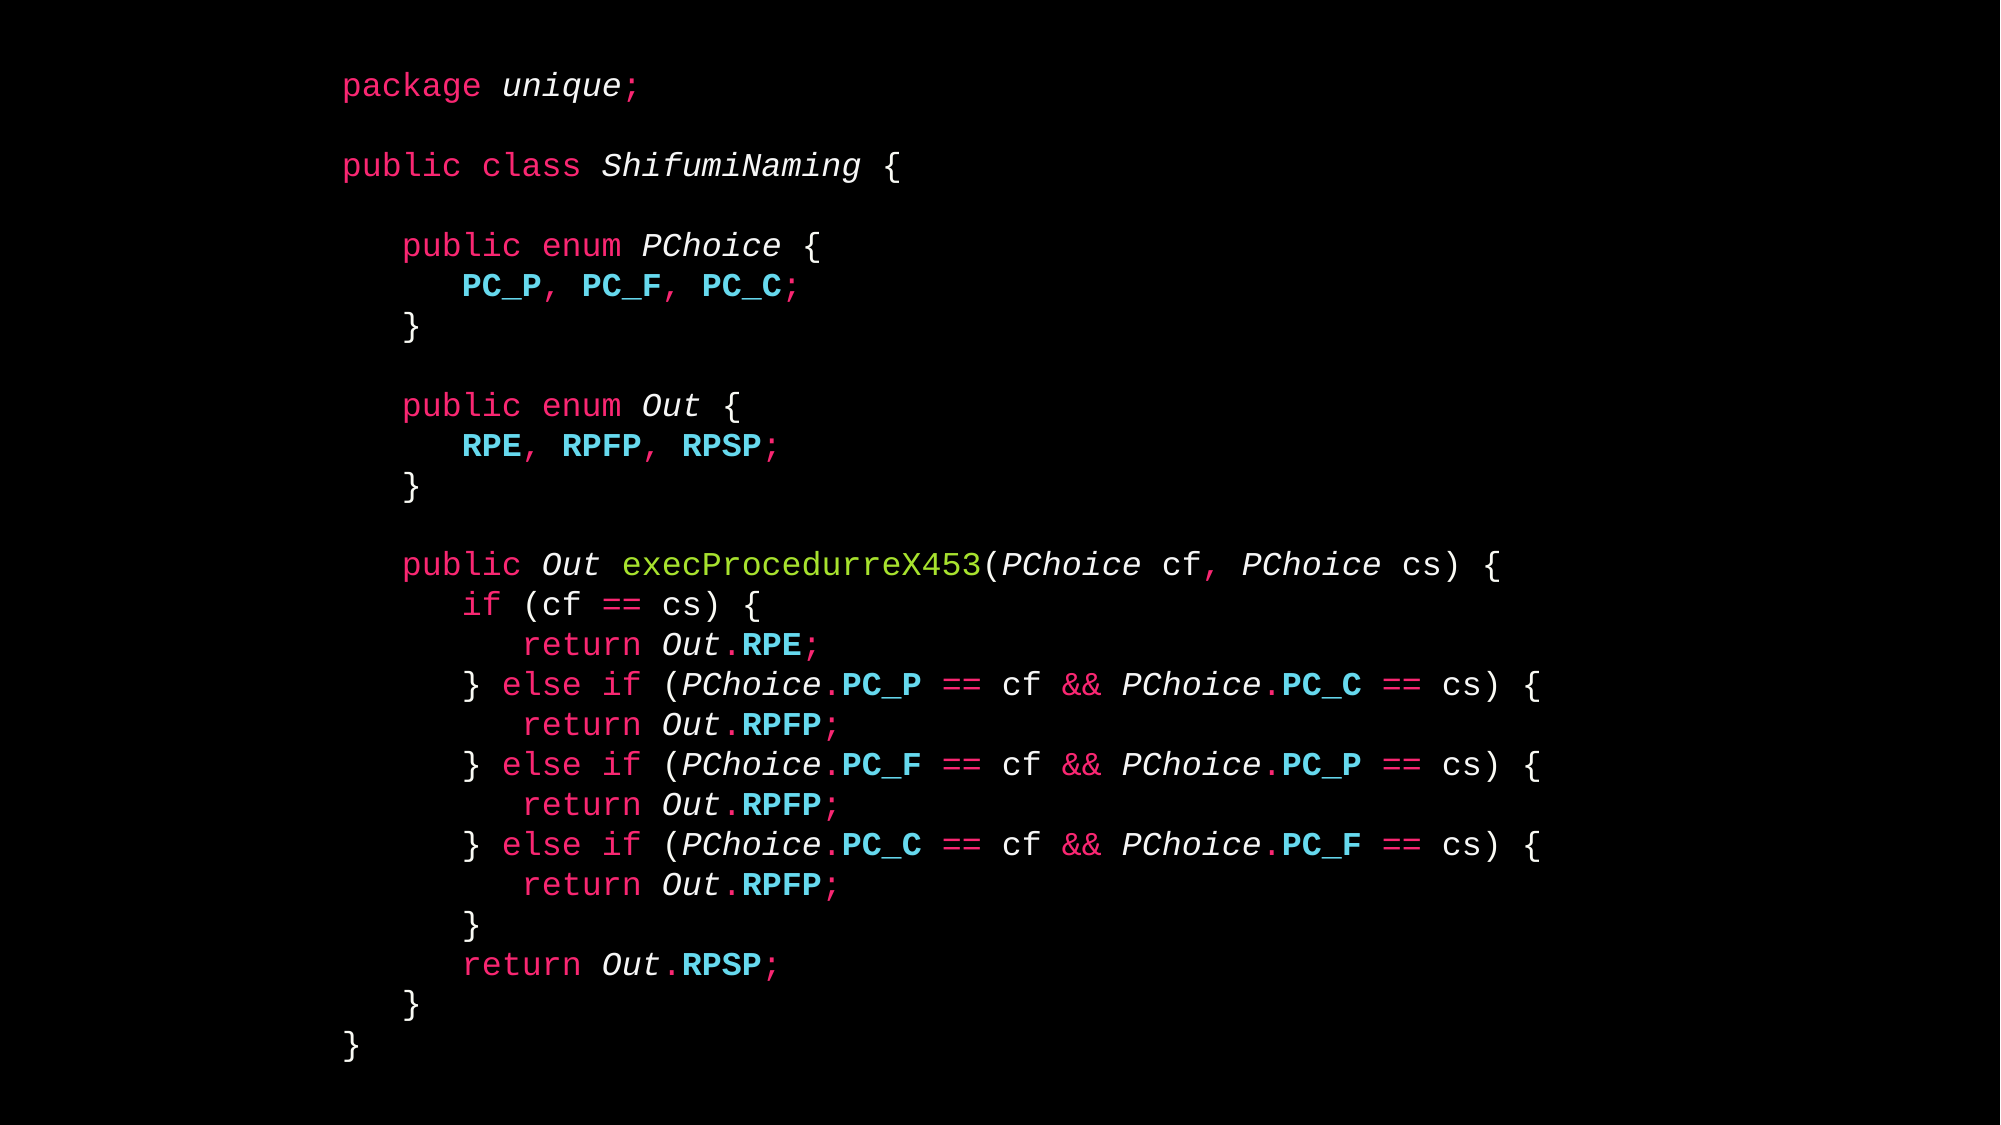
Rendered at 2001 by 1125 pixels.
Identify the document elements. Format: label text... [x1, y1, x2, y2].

list package unique; public class ShifumiNaming { public enum PChoice { PC_P, PC_F, PC_C; } public enum Out { RPE, RPFP, RPSP; } public Out execProcedurreX453(PChoice cf, PChoice cs) { if (cf == cs) { return Out.RPE; } else if (PChoice.PC_P == cf && PChoice.PC_C == cs) { return Out.RPFP; } else if (PChoice.PC_F == cf && PChoice.PC_P == cs) { return Out.RPFP; } else if (PChoice.PC_C == cf && PChoice.PC_F == cs) { return Out.RPFP; } return Out.RPSP; } } [326, 55, 1674, 1070]
